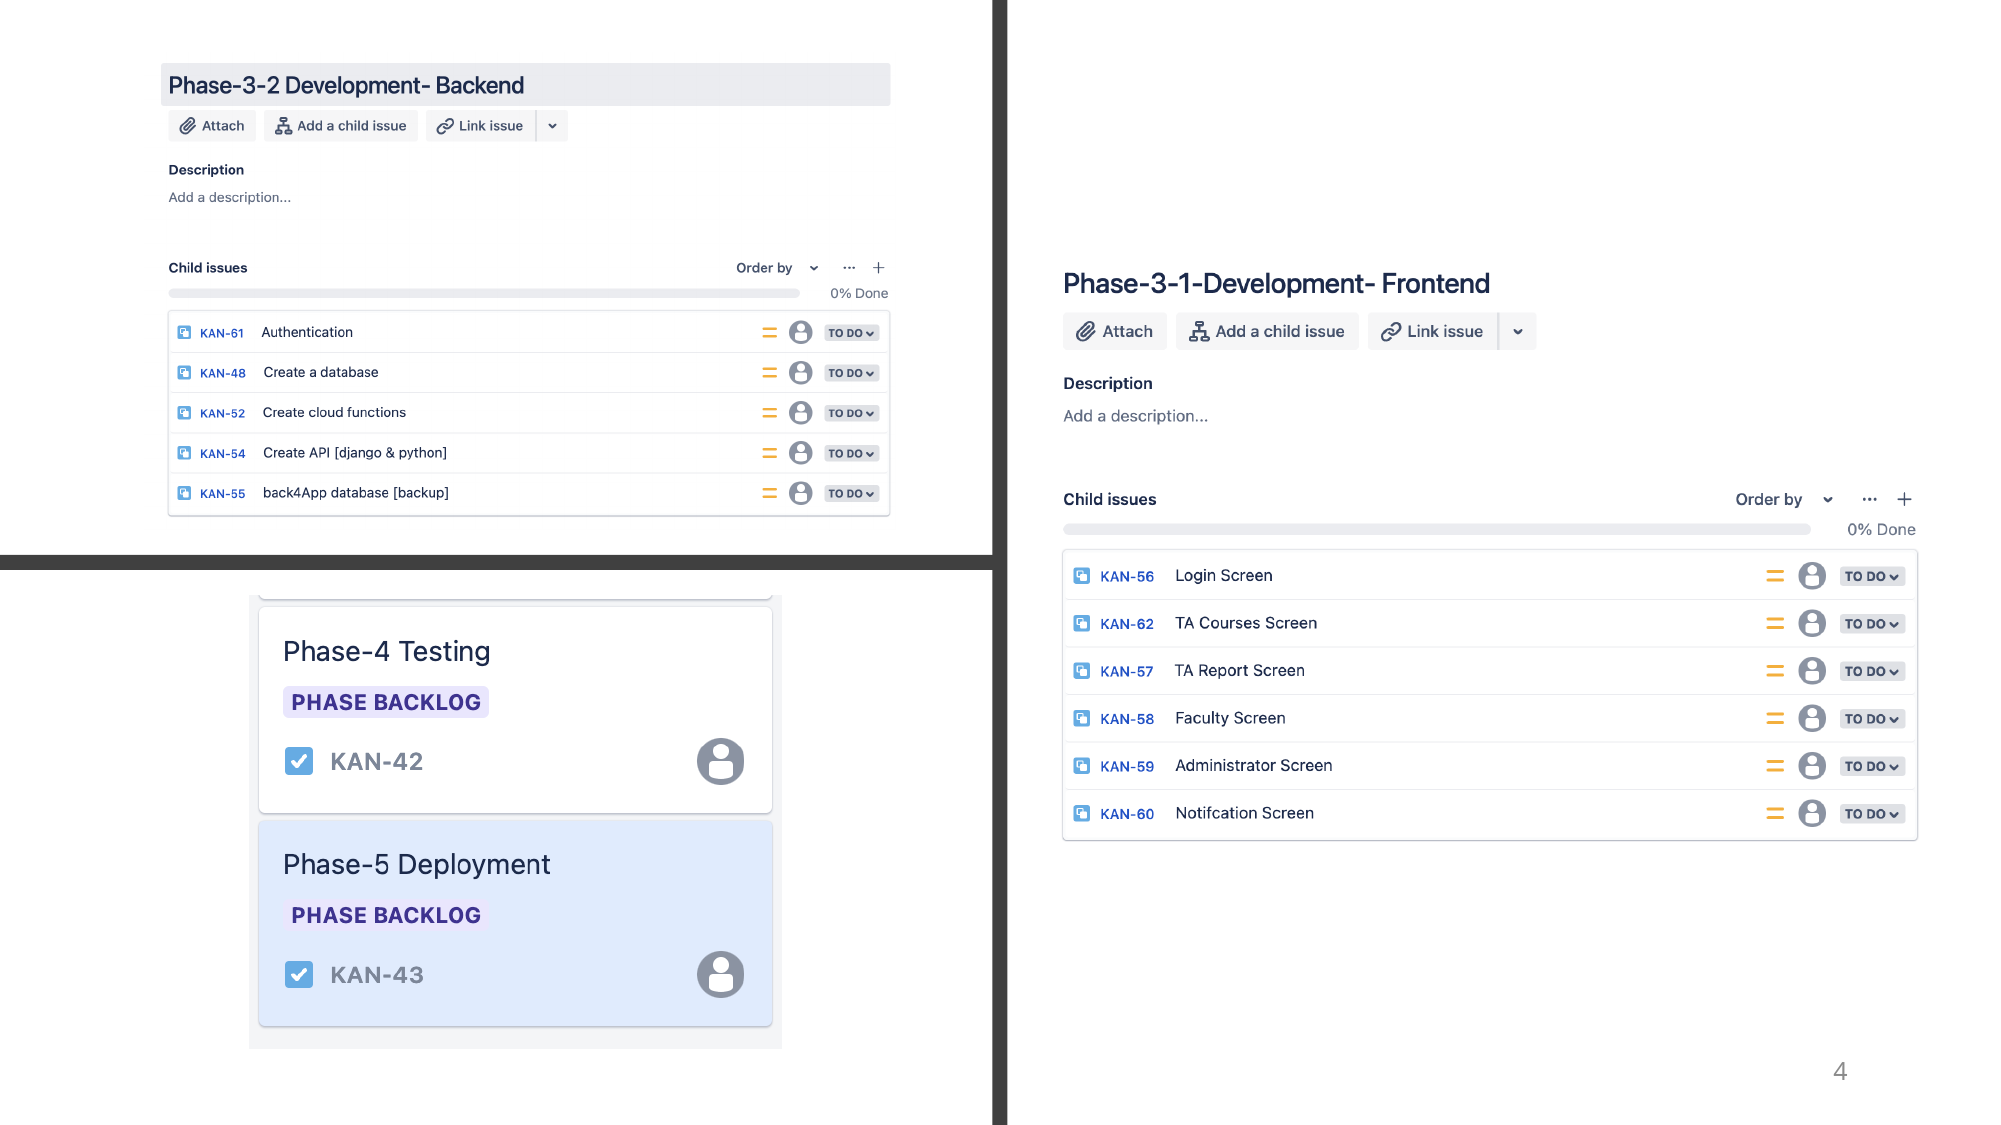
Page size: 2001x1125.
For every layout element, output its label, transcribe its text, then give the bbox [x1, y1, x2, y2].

text_box [991, 0, 1008, 1125]
text_box [0, 554, 1006, 571]
picture [1034, 244, 1925, 857]
picture [245, 595, 795, 1049]
picture [144, 52, 896, 530]
slide_number 4 [1412, 1042, 1863, 1103]
